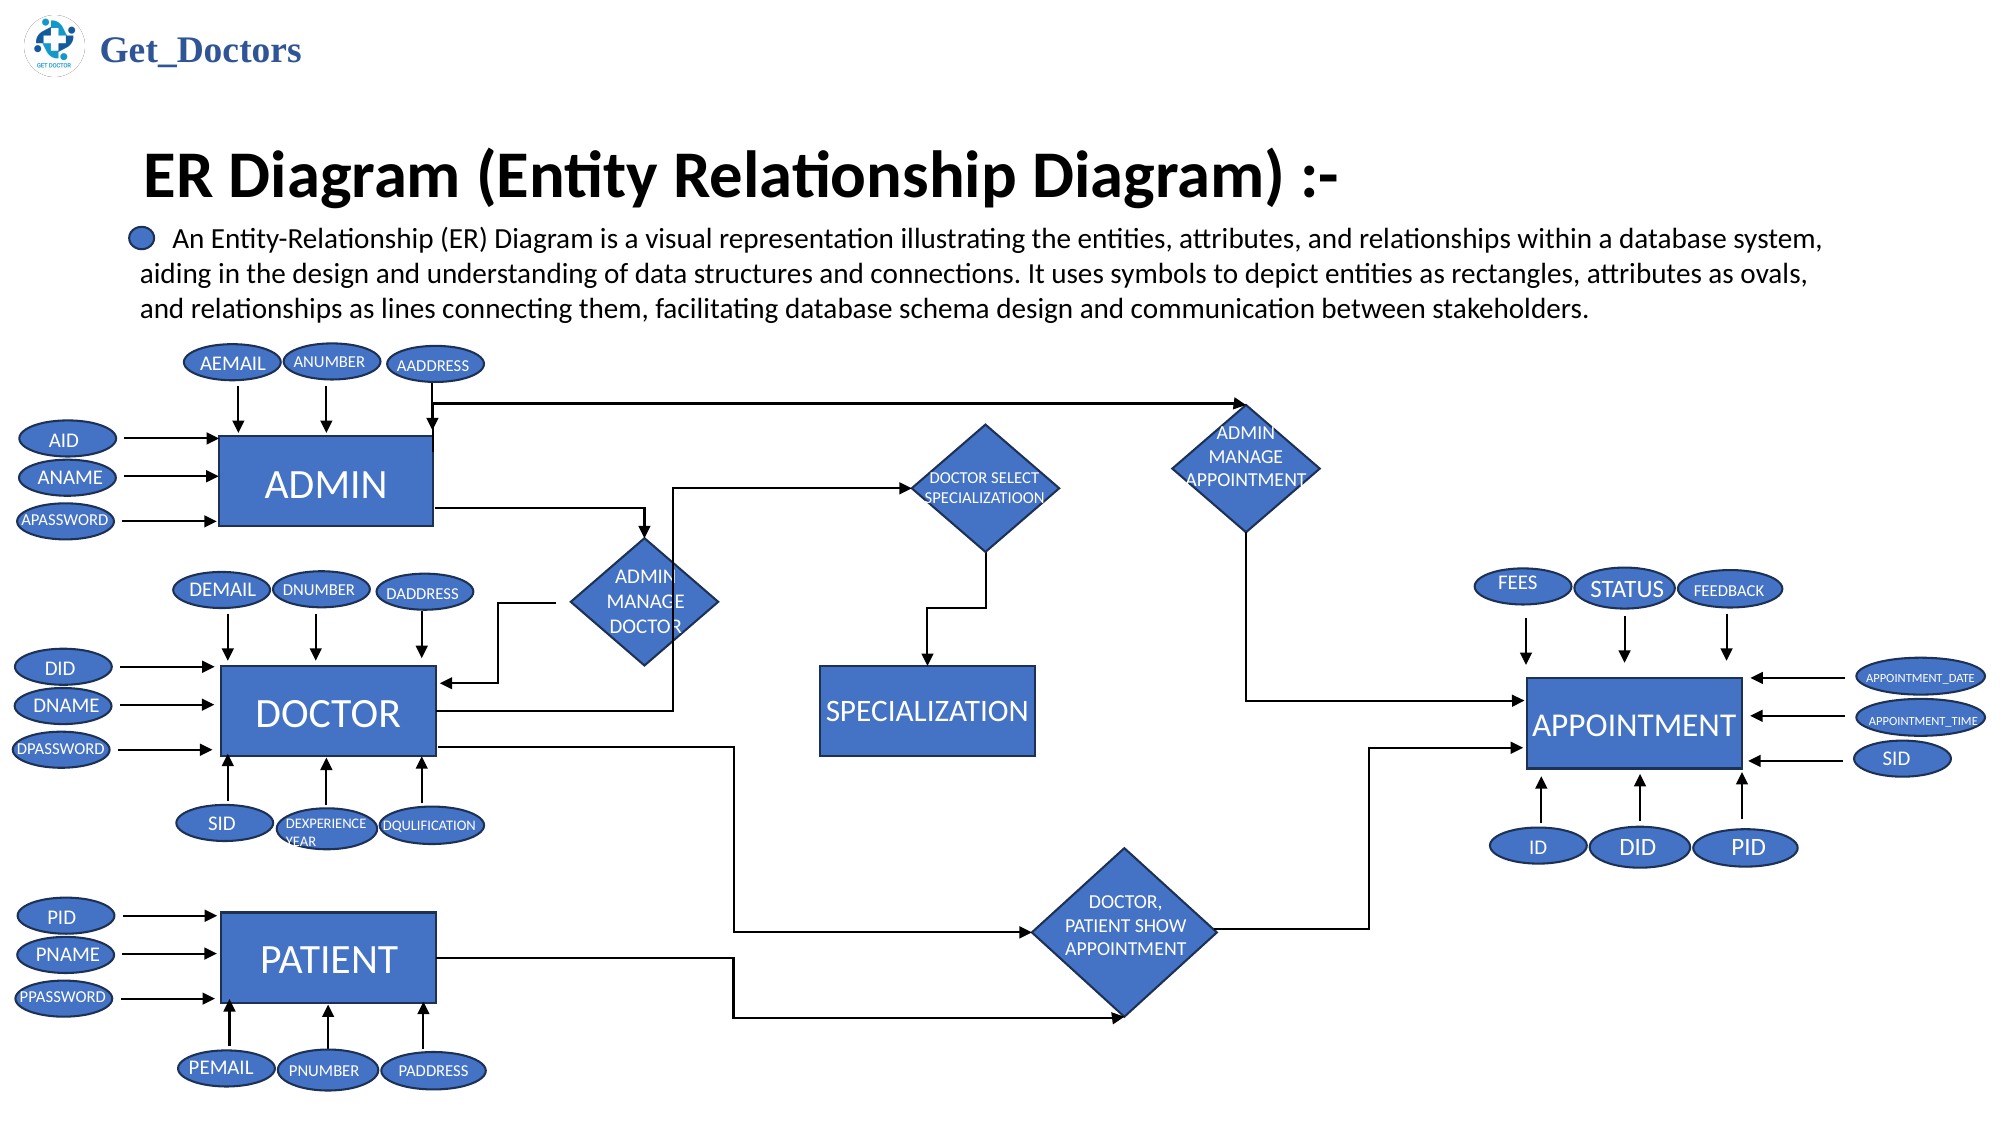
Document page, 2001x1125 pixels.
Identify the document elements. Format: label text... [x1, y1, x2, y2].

text_box PID [32, 895, 112, 933]
text_box [1031, 919, 1045, 946]
picture [24, 15, 85, 77]
text_box [1526, 677, 1743, 695]
text_box APPOINTMENT_TIME [1854, 705, 2000, 736]
text_box [1526, 751, 1743, 770]
text_box SID [1868, 737, 1936, 778]
text_box STATUS [1575, 565, 1698, 610]
text_box [34, 1014, 94, 1018]
text_box [1205, 499, 1287, 533]
text_box ADMIN MANAGE APPOINTMENT [1165, 412, 1327, 499]
text_box [1936, 744, 1952, 773]
text_box [13, 652, 29, 681]
text_box Get_Doctors [85, 17, 434, 77]
text_box [1473, 575, 1483, 598]
text_box [31, 765, 92, 769]
text_box PPASSWORD [4, 978, 127, 1014]
text_box [128, 225, 156, 251]
text_box PID [1716, 823, 1789, 868]
text_box DEXPERIENCE YEAR [271, 806, 394, 857]
text_box [1588, 831, 1604, 863]
text_box FEES [1483, 561, 1575, 602]
text_box [1869, 697, 1972, 705]
text_box FEEDBACK [1679, 572, 1802, 607]
text_box AID [34, 418, 114, 456]
text_box [220, 665, 437, 757]
text_box [175, 808, 193, 838]
text_box [296, 1087, 360, 1092]
text_box [1875, 656, 1967, 662]
text_box [13, 698, 18, 714]
text_box DID [29, 647, 110, 684]
text_box [912, 665, 1036, 683]
text_box DADDRESS [371, 575, 435, 611]
text_box ID [1524, 826, 1579, 866]
text_box [1853, 744, 1868, 773]
text_box SID [193, 802, 291, 842]
text_box ER Diagram (Entity Relationship Diagram) :- [129, 123, 1373, 211]
text_box AADDRESS [382, 347, 505, 383]
text_box APPOINTMENT [1506, 695, 1762, 751]
text_box [1789, 836, 1799, 860]
text_box DOCTOR, PATIENT SHOW APPOINTMENT [1045, 881, 1207, 968]
text_box APPOINTMENT_DATE [1851, 662, 2000, 693]
text_box [220, 911, 437, 1004]
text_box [912, 578, 1015, 638]
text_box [1301, 477, 1470, 747]
text_box PADDRESS [383, 1052, 519, 1087]
text_box [112, 908, 116, 923]
text_box [1245, 403, 1256, 412]
text_box APASSWORD [6, 501, 129, 537]
text_box DID [1604, 822, 1727, 868]
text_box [438, 746, 1032, 933]
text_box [435, 488, 912, 711]
text_box DOCTOR [238, 678, 419, 743]
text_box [432, 404, 1246, 453]
text_box PATIENT [239, 924, 420, 990]
text_box [37, 537, 94, 541]
text_box [819, 736, 1036, 757]
text_box AEMAIL [185, 342, 283, 383]
text_box PEMAIL [174, 1046, 271, 1086]
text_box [1214, 747, 1524, 930]
text_box DOCTOR SELECT SPECIALIZATIOON [904, 459, 1065, 515]
text_box [1207, 922, 1219, 943]
text_box ANAME [22, 456, 122, 496]
text_box ADMIN [235, 449, 417, 515]
text_box [944, 453, 1027, 459]
text_box [329, 1048, 357, 1052]
text_box [1086, 846, 1162, 881]
text_box [218, 435, 434, 527]
text_box SPECIALIZATION [800, 683, 1055, 736]
text_box ANUMBER [278, 343, 401, 379]
text_box [1494, 602, 1552, 606]
text_box DNAME [18, 684, 117, 725]
text_box DNUMBER [272, 571, 391, 606]
text_box PNAME [21, 933, 120, 974]
text_box [114, 431, 118, 446]
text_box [435, 957, 1125, 1017]
text_box DQULIFICATION [368, 808, 438, 841]
text_box [1124, 968, 1180, 1019]
text_box DEMAIL [174, 568, 272, 609]
text_box [16, 901, 32, 930]
text_box [299, 1048, 328, 1052]
text_box An Entity-Relationship (ER) Diagram is a visual representation illustrating the entities, attributes, and relationships within a database system, aiding in the design and understanding of data structures and connections. It uses symbols to depict entities as rectangles, attributes as ovals, and relationships as lines connecting them, facilitating database schema design and communication between stakeholders. [124, 211, 1845, 332]
text_box PNUMBER [273, 1052, 383, 1087]
text_box [17, 470, 22, 486]
text_box [16, 946, 21, 964]
text_box [18, 424, 34, 453]
text_box [399, 841, 438, 846]
text_box DPASSWORD [2, 730, 125, 765]
text_box [403, 1087, 465, 1091]
text_box [1692, 831, 1716, 865]
text_box [1579, 834, 1588, 857]
text_box [941, 515, 1030, 554]
